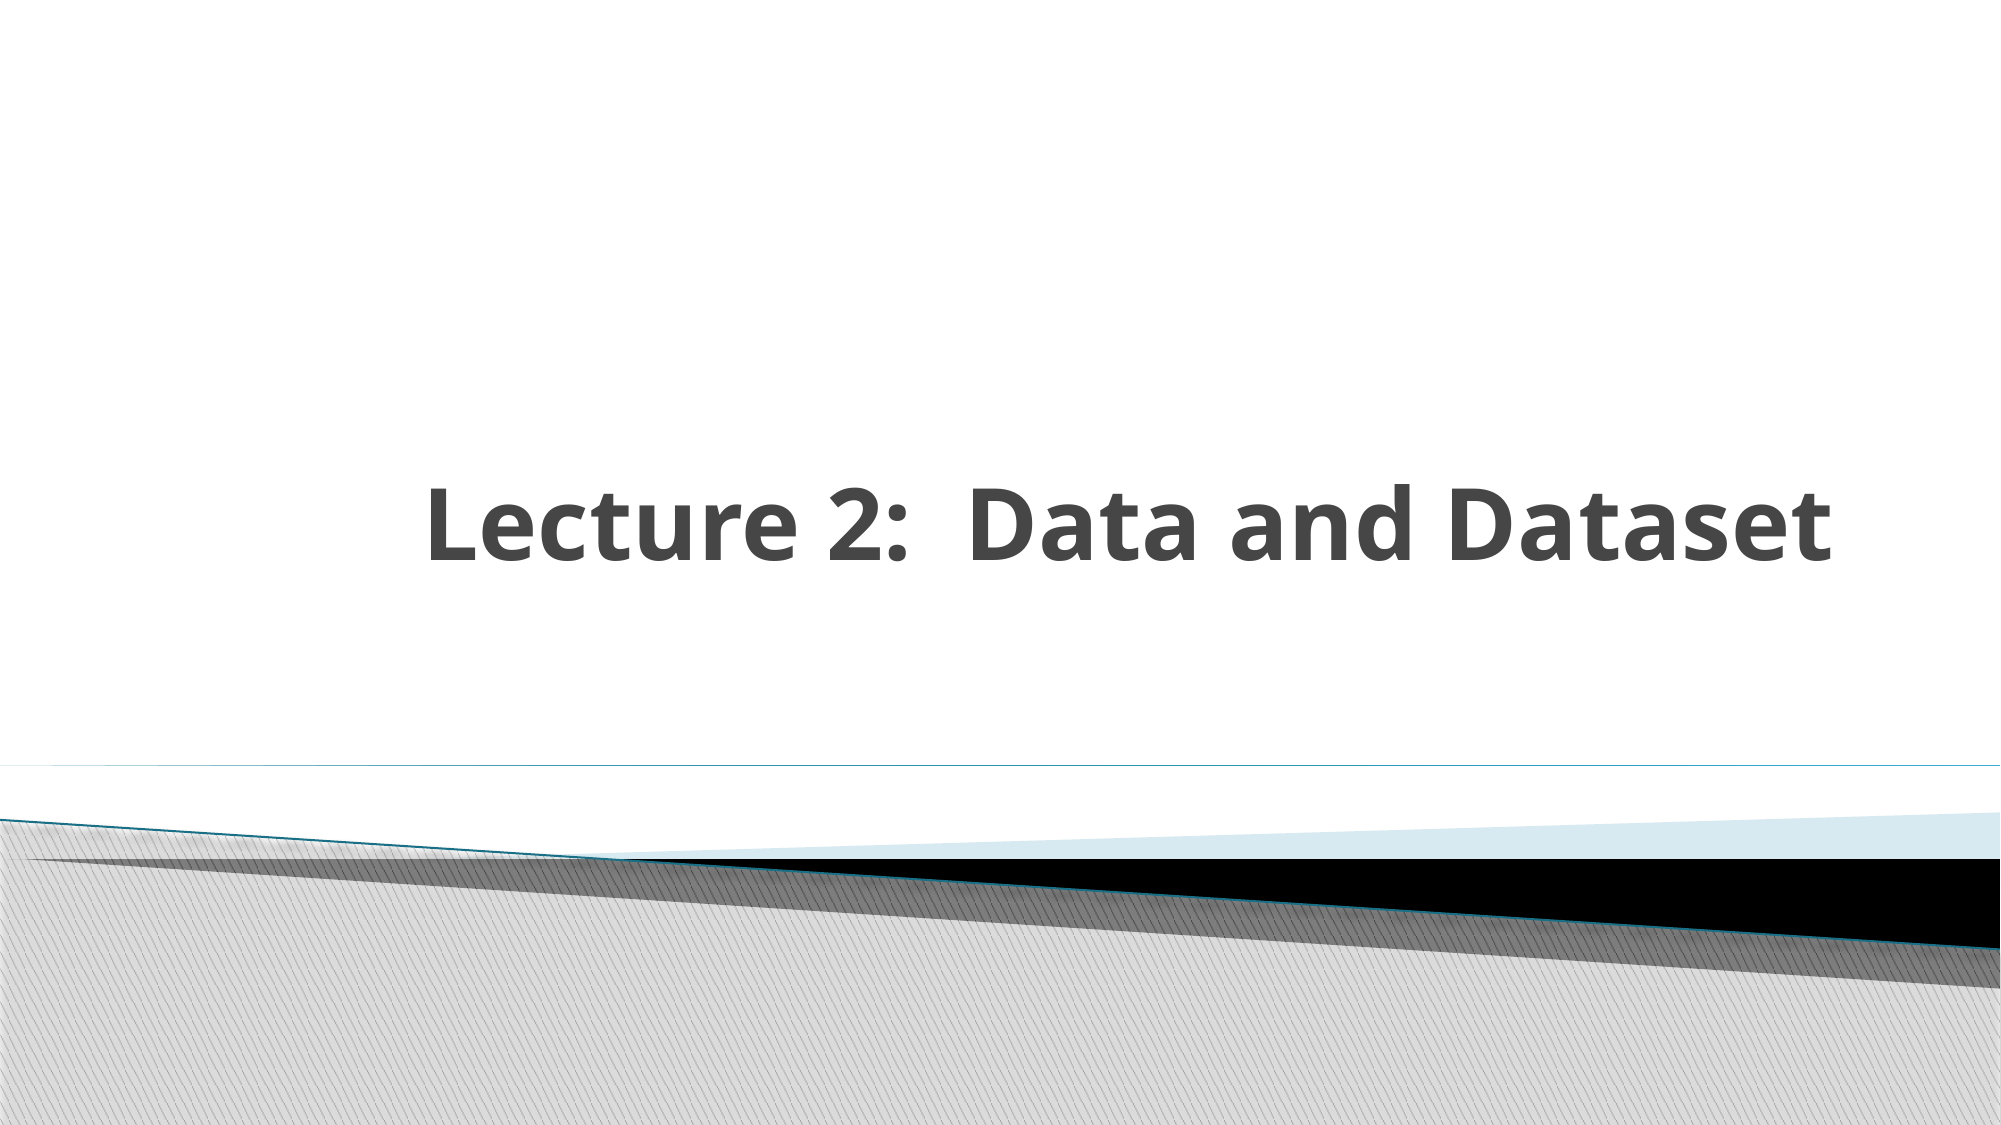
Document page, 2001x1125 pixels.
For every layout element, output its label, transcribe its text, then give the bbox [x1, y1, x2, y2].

picture [7, 859, 2000, 989]
title Lecture 2: Data and Dataset [150, 287, 1850, 588]
